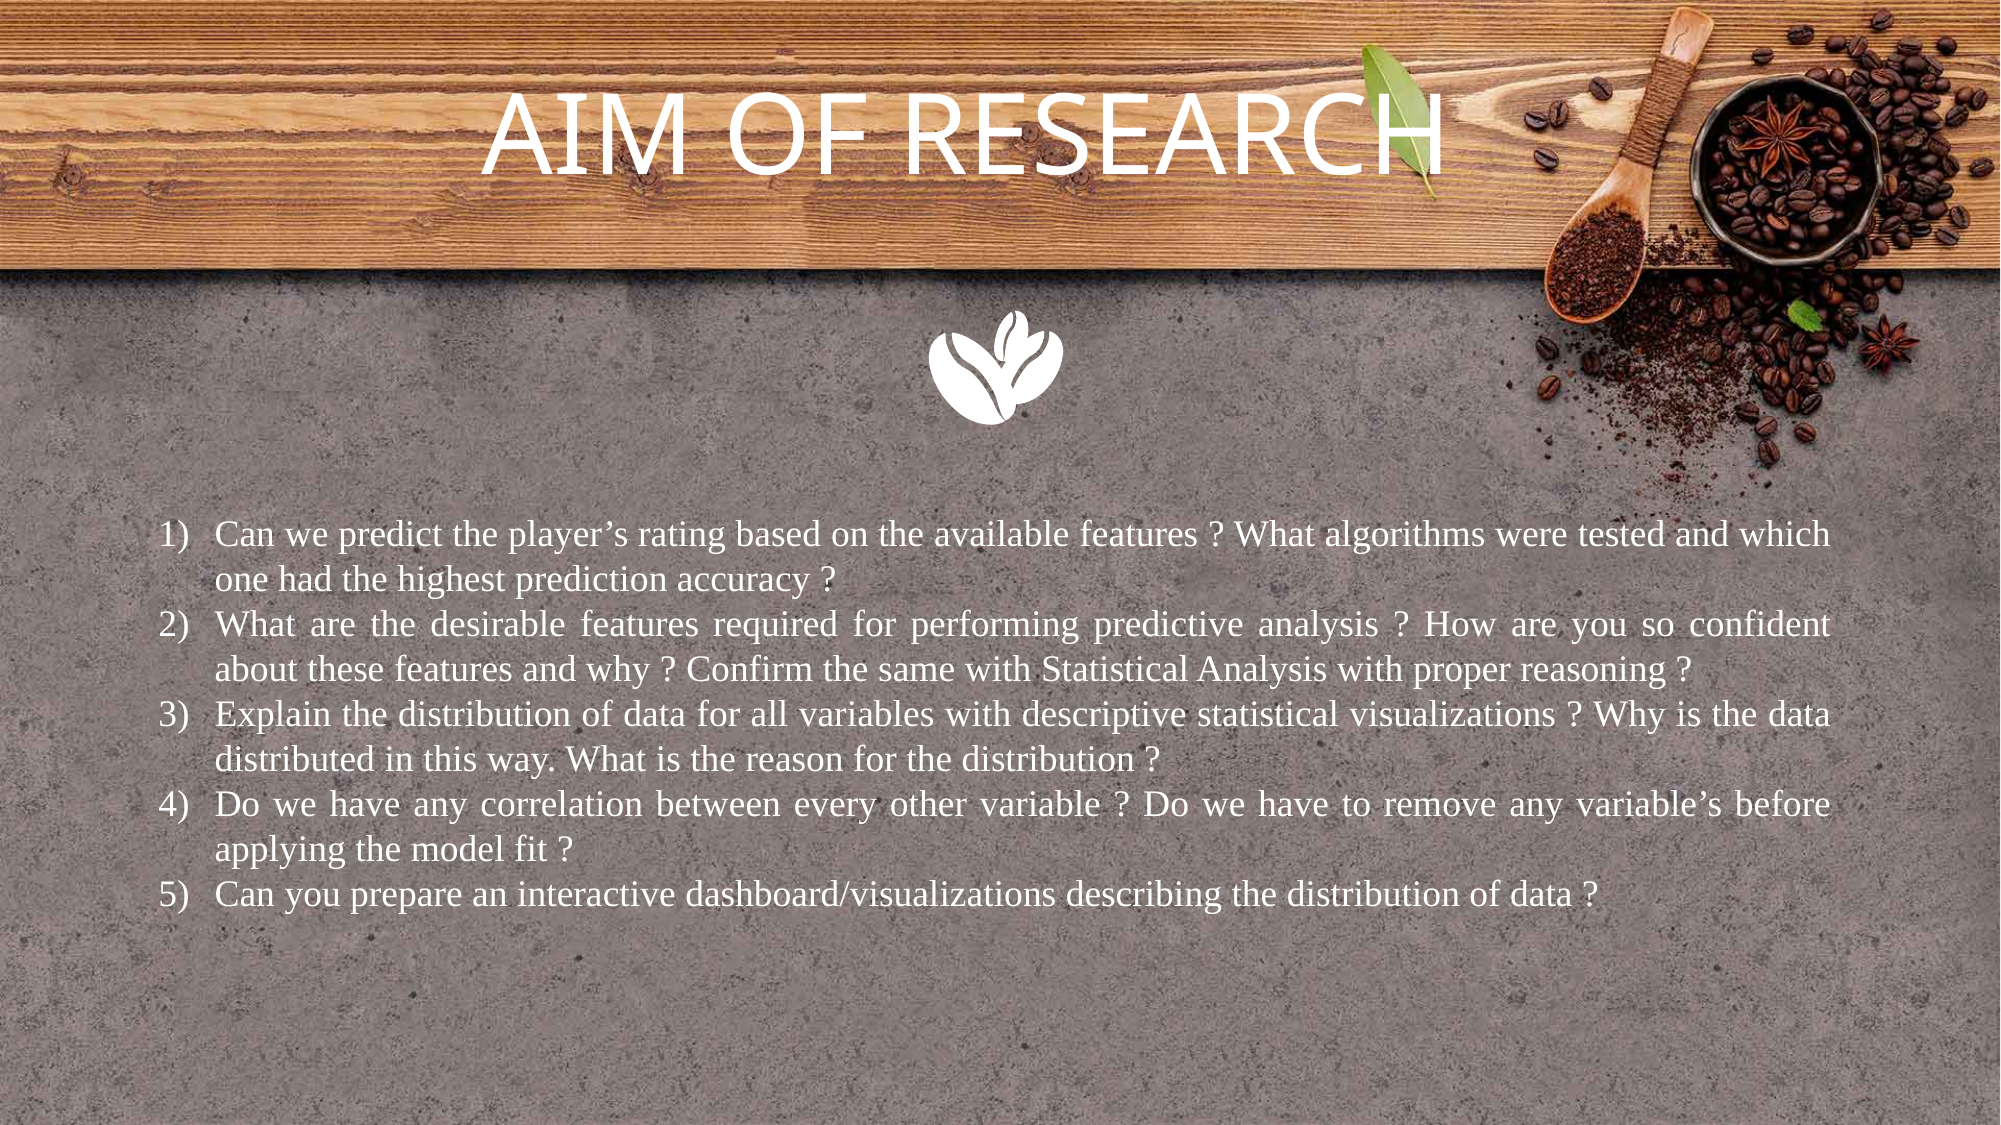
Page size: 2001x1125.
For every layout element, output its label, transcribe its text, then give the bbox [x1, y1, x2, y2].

picture [0, 0, 2001, 1125]
text_box Can we predict the player’s rating based on the available features ? What algorithms were tested and which one had the highest prediction accuracy ? What are the desirable features required for performing predictive analysis ? How are you so confident about these features and why ? Confirm the same with Statistical Analysis with proper reasoning ? Explain the distribution of data for all variables with descriptive statistical visualizations ? Why is the data distributed in this way. What is the reason for the distribution ? Do we have any correlation between every other variable ? Do we have to remove any variable’s before applying the model fit ? Can you prepare an interactive dashboard/visualizations describing the distribution of data ? [143, 501, 1849, 921]
text_box AIM OF RESEARCH [0, 54, 1934, 205]
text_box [928, 310, 1064, 425]
